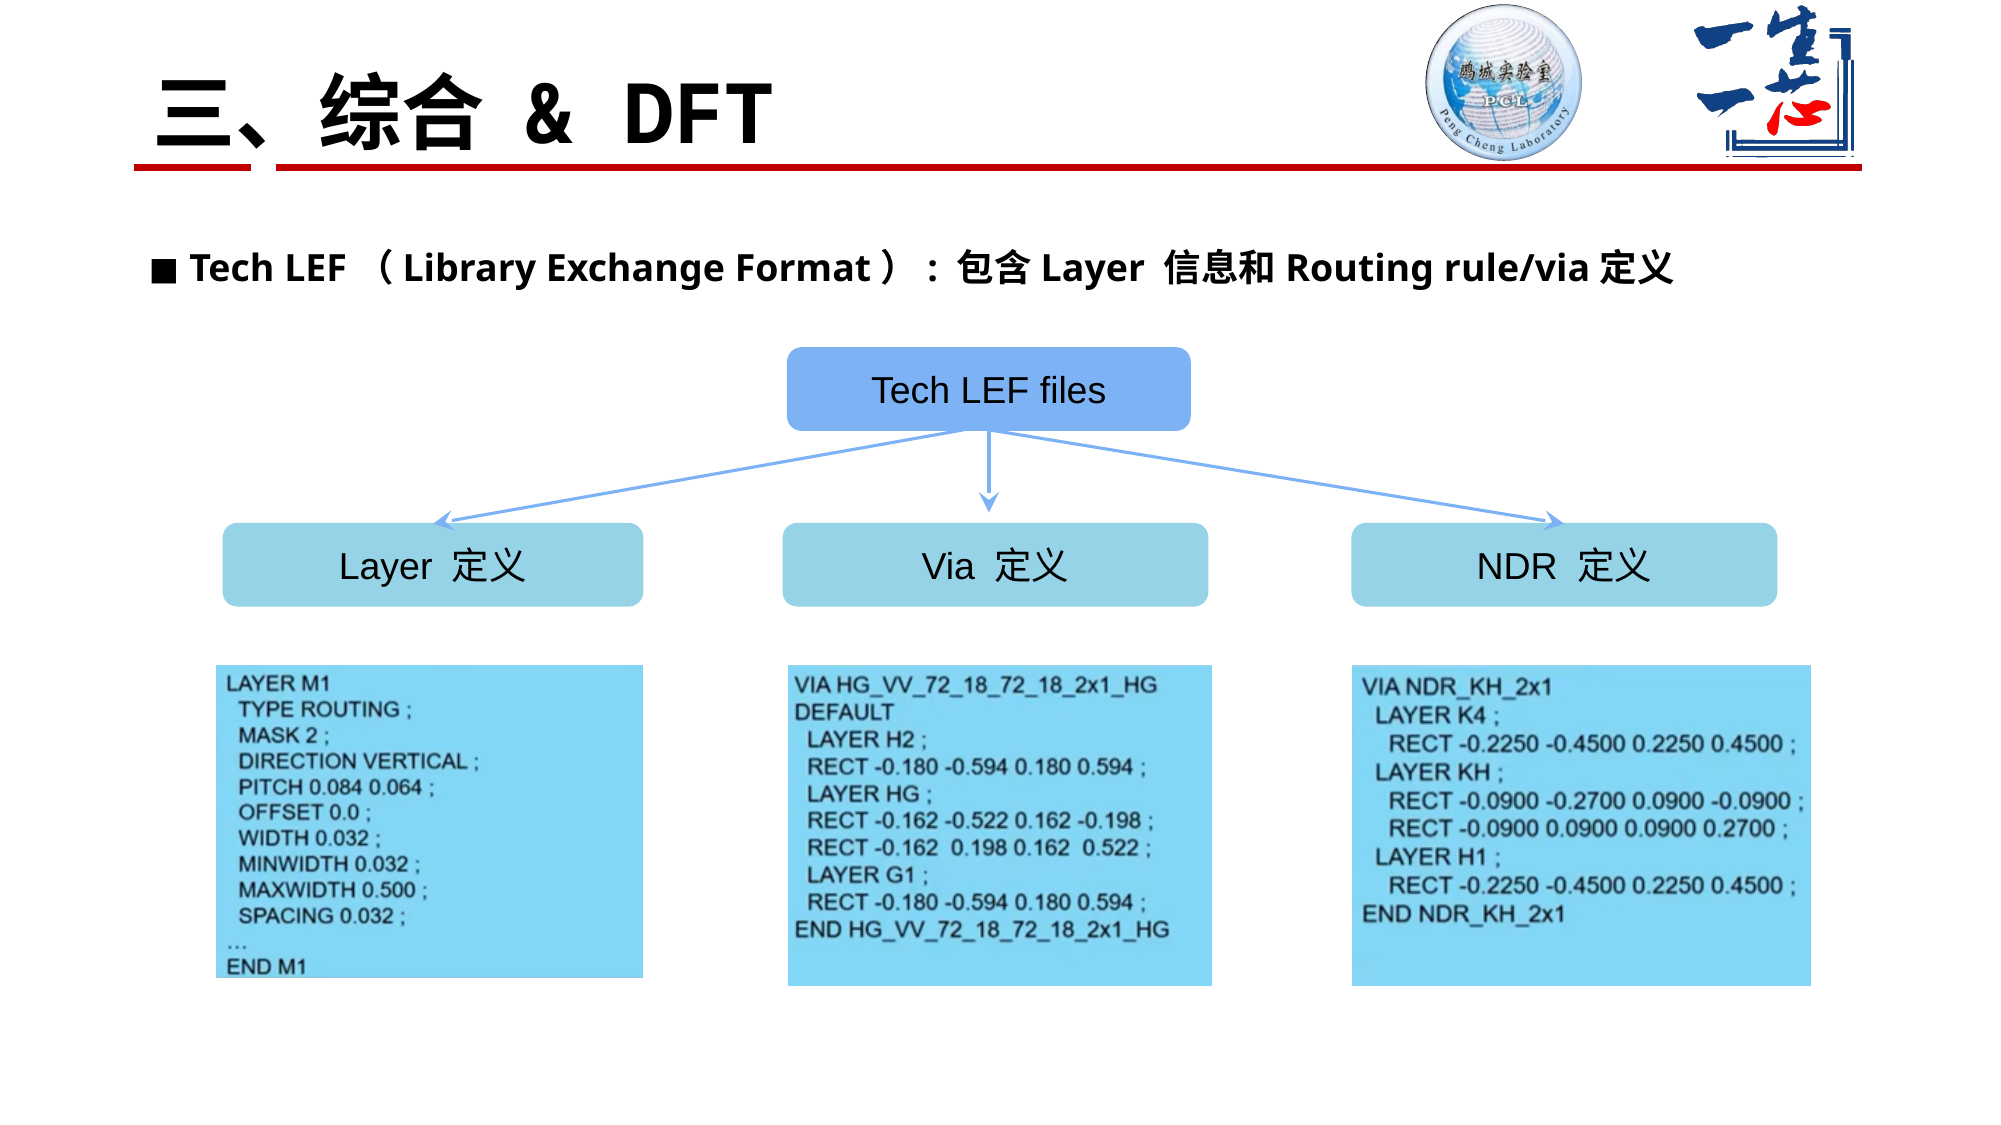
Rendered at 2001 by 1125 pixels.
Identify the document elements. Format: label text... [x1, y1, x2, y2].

picture [216, 665, 643, 978]
text_box Tech LEF files [786, 347, 1191, 431]
picture [787, 665, 1212, 987]
text_box Via 定义 [782, 522, 1209, 607]
text_box ◼ Tech LEF（Library Exchange Format）: 包含Layer 信息和Routing rule/via定义 [133, 214, 1859, 297]
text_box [988, 429, 1565, 524]
title 三、综合 & DFT [137, 0, 1863, 167]
picture [1425, 4, 1582, 161]
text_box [432, 429, 964, 524]
text_box NDR 定义 [1351, 522, 1778, 607]
picture [1352, 665, 1811, 987]
text_box Layer 定义 [222, 522, 644, 607]
picture [1691, 2, 1863, 161]
